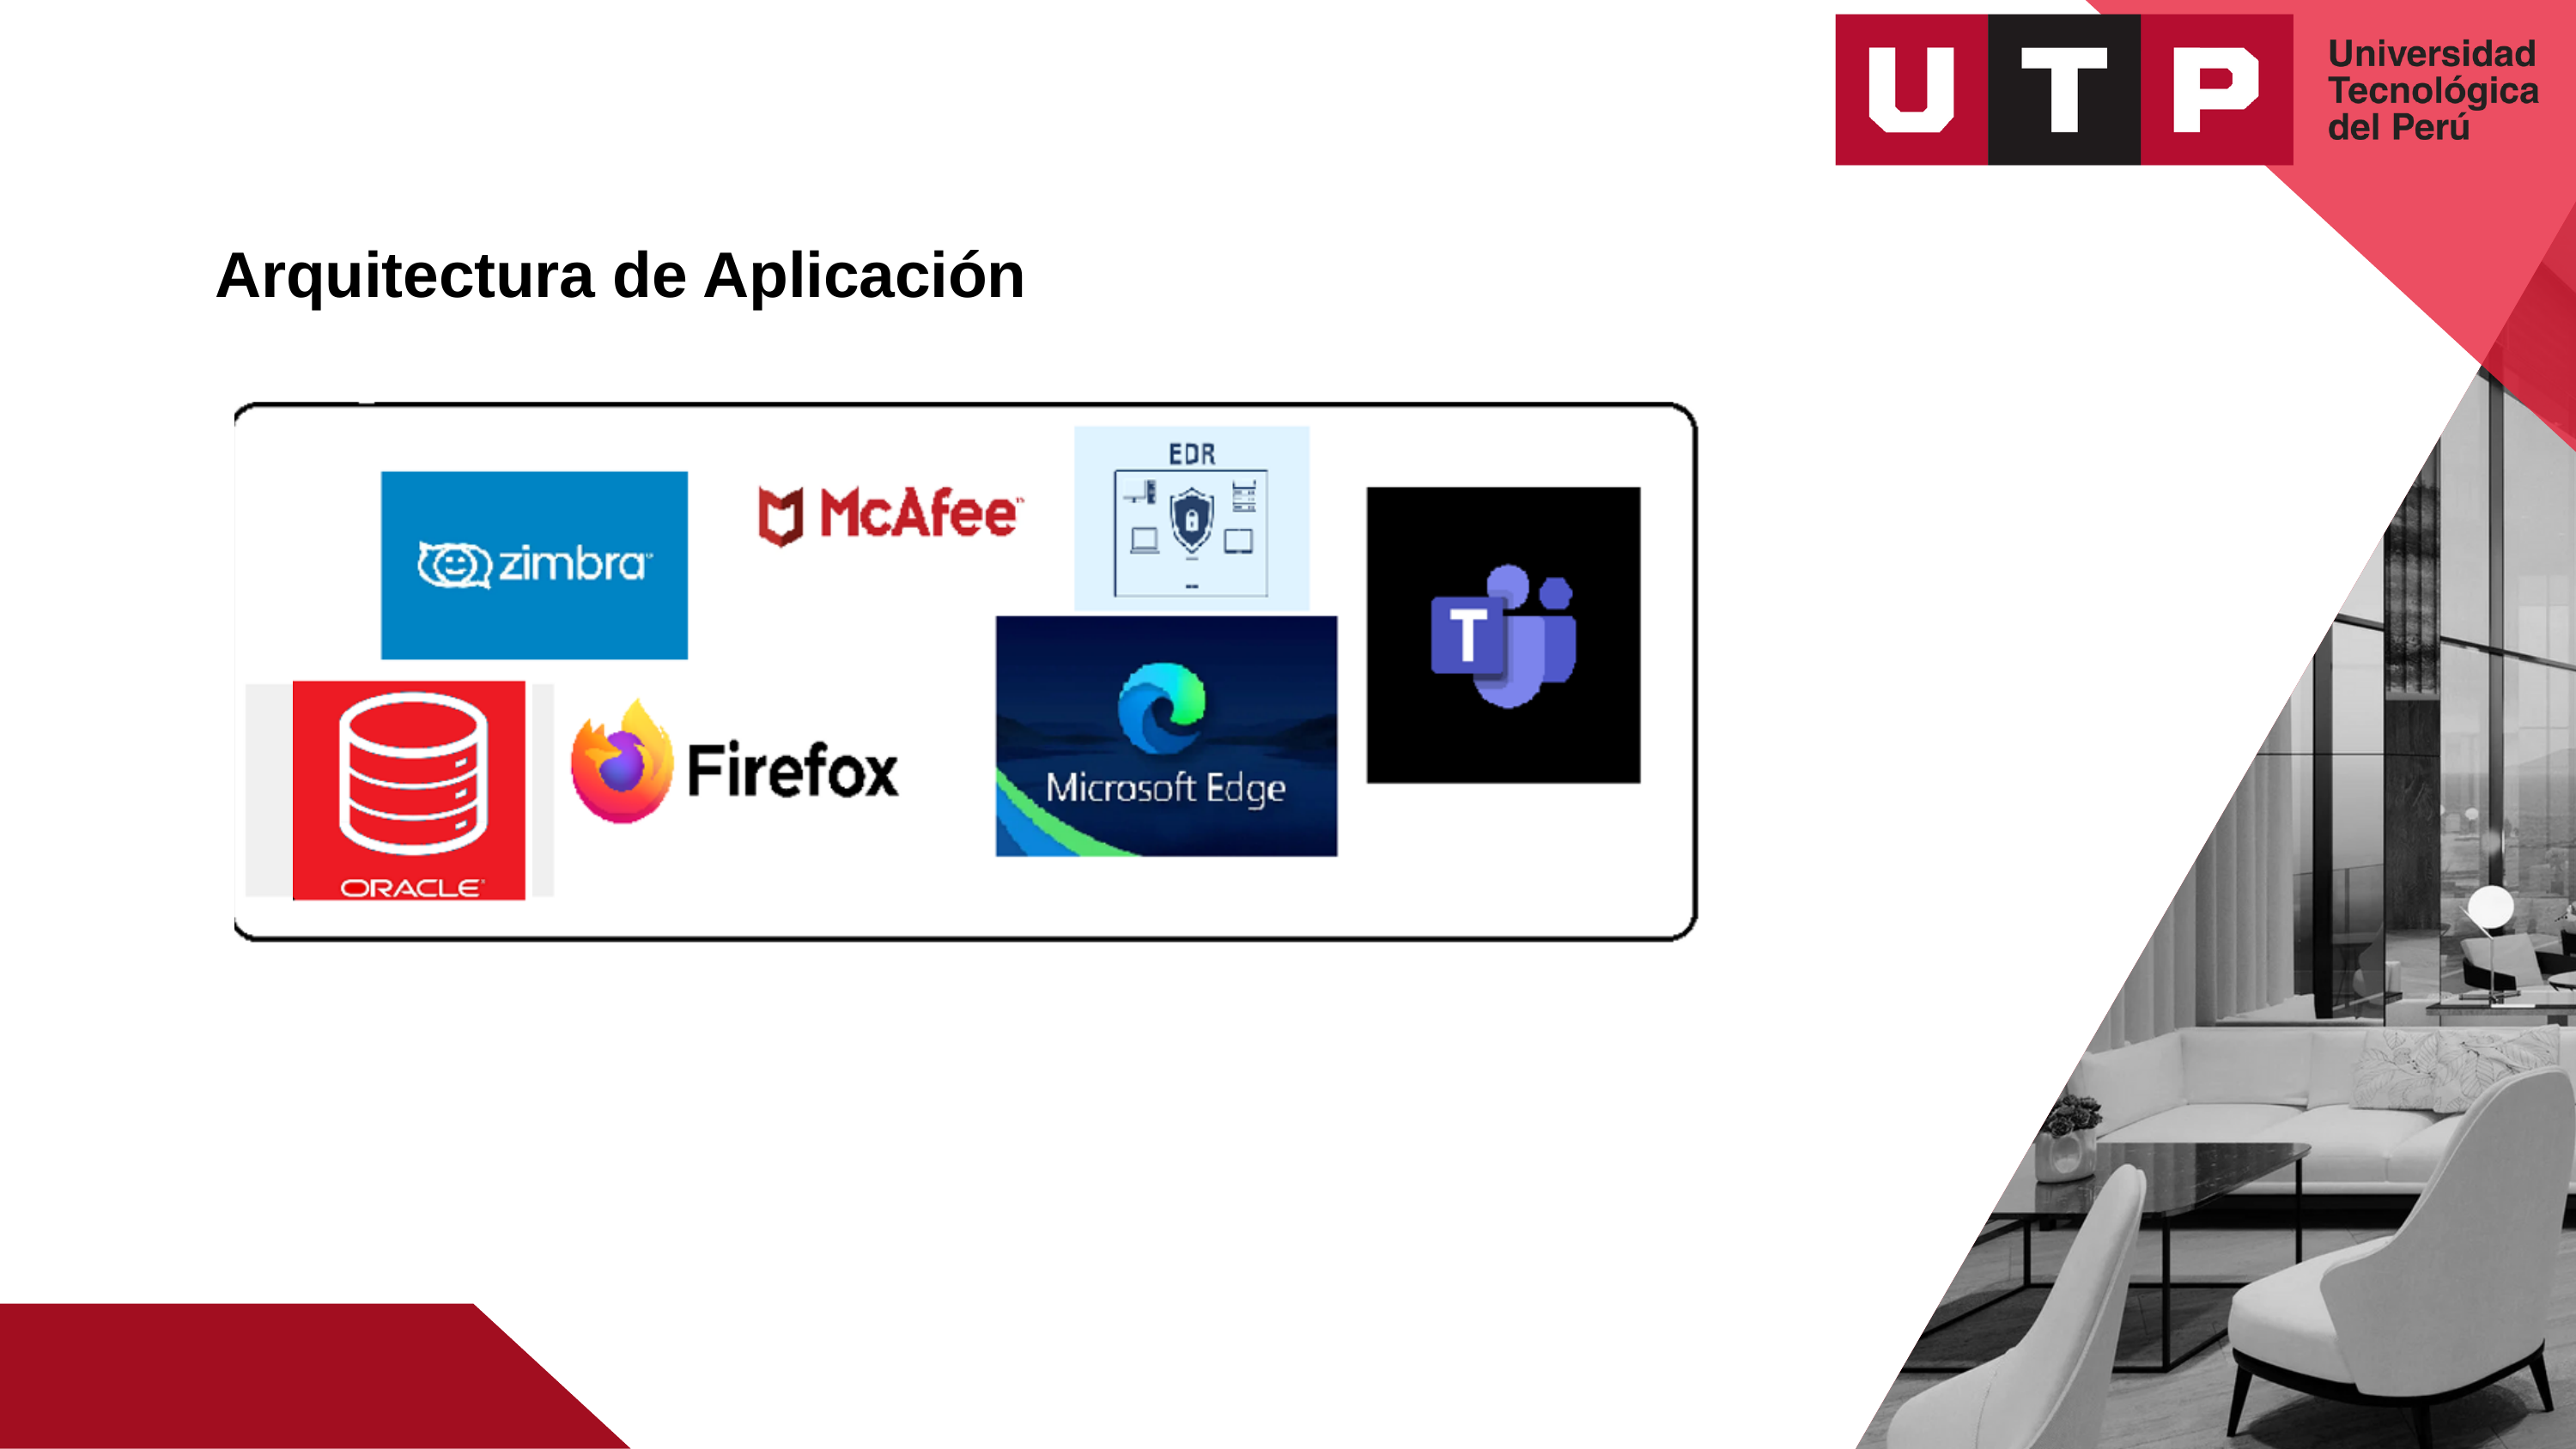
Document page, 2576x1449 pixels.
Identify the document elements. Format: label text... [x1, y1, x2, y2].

picture [234, 402, 1700, 950]
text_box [0, 1303, 631, 1449]
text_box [1824, 56, 2576, 1449]
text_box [2034, 0, 2576, 452]
text_box Arquitectura de Aplicación [202, 227, 1819, 317]
text_box [1780, 0, 2030, 203]
